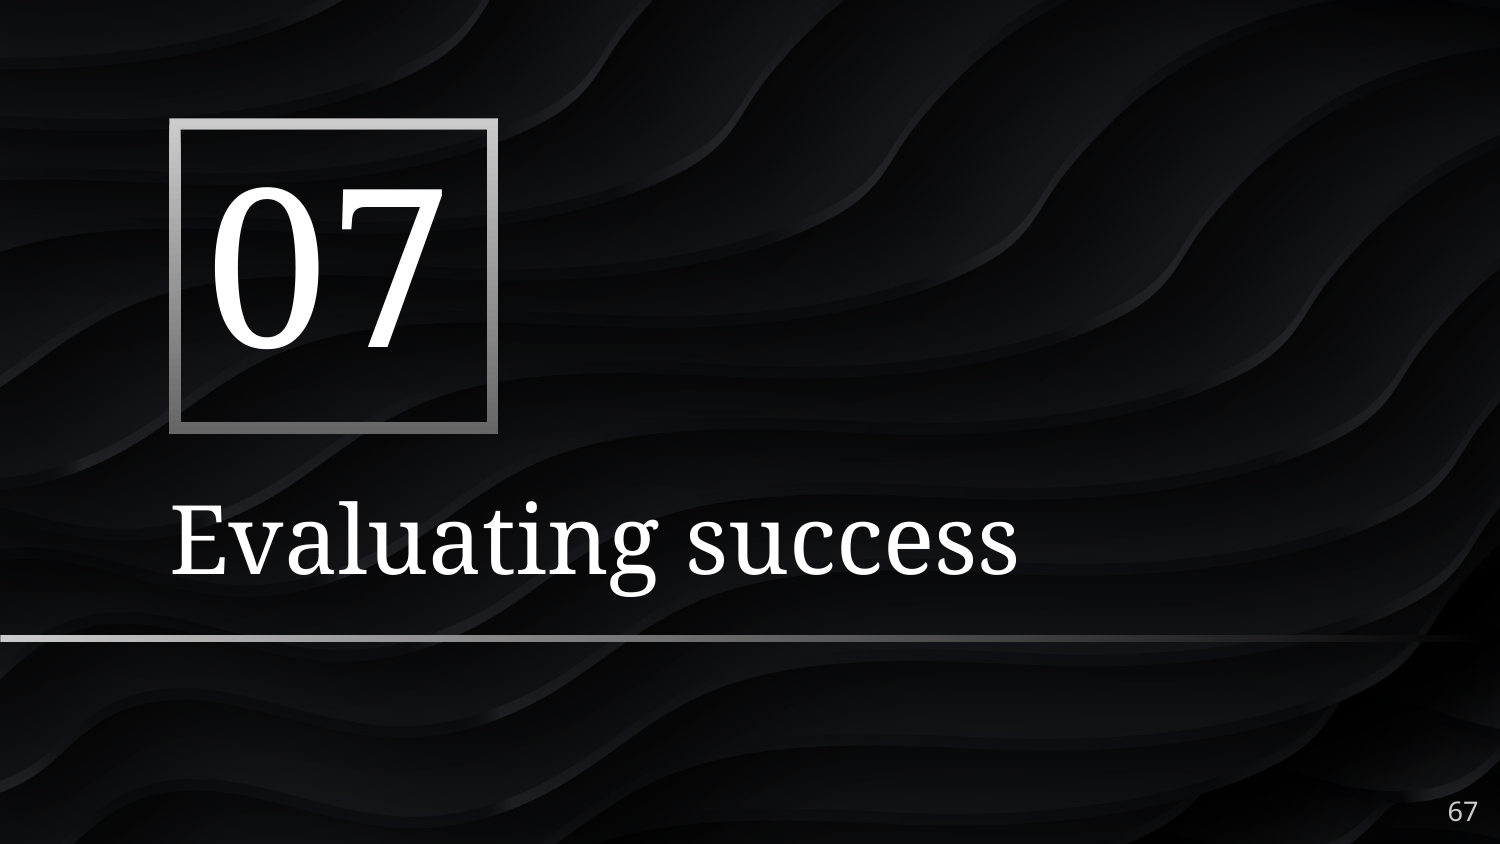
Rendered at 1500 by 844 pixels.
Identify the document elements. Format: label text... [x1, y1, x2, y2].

title Evaluating success [154, 467, 1061, 606]
slide_number 67 [1403, 779, 1494, 844]
title 07 [181, 130, 486, 400]
picture [0, 0, 1500, 844]
text_box [169, 118, 498, 434]
